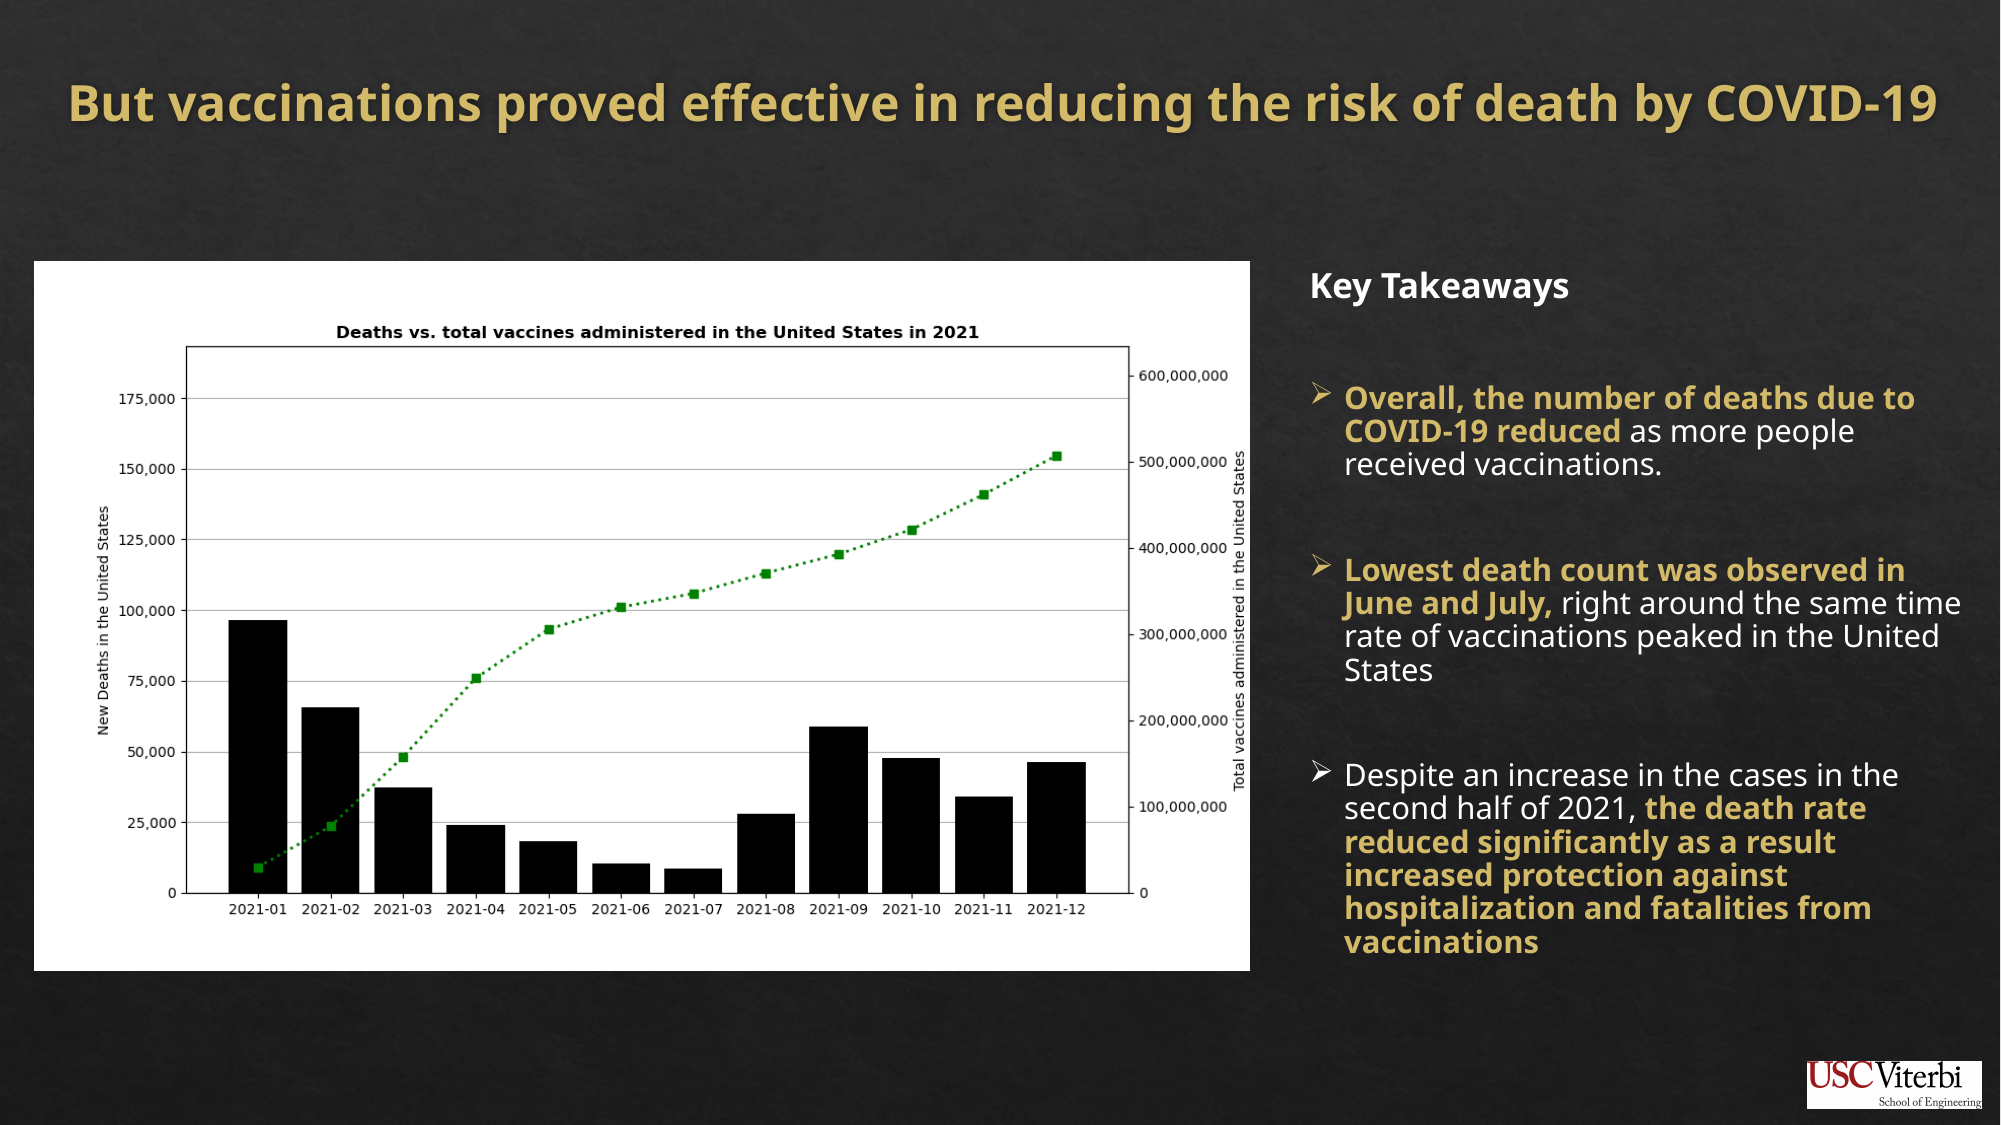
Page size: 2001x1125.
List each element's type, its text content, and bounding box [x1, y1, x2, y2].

title But vaccinations proved effective in reducing the risk of death by COVID-19 [52, 48, 1959, 155]
picture [1807, 1061, 1982, 1109]
picture [33, 260, 1250, 971]
text_box Key Takeaways Overall, the number of deaths due to COVID-19 reduced as more people received vaccinations. Lowest death count was observed in June and July, right around the same time rate of vaccinations peaked in the United States Despite an increase in the cases in the second half of 2021, the death rate reduced significantly as a result increased protection against hospitalization and fatalities from vaccinations [1294, 261, 1982, 971]
